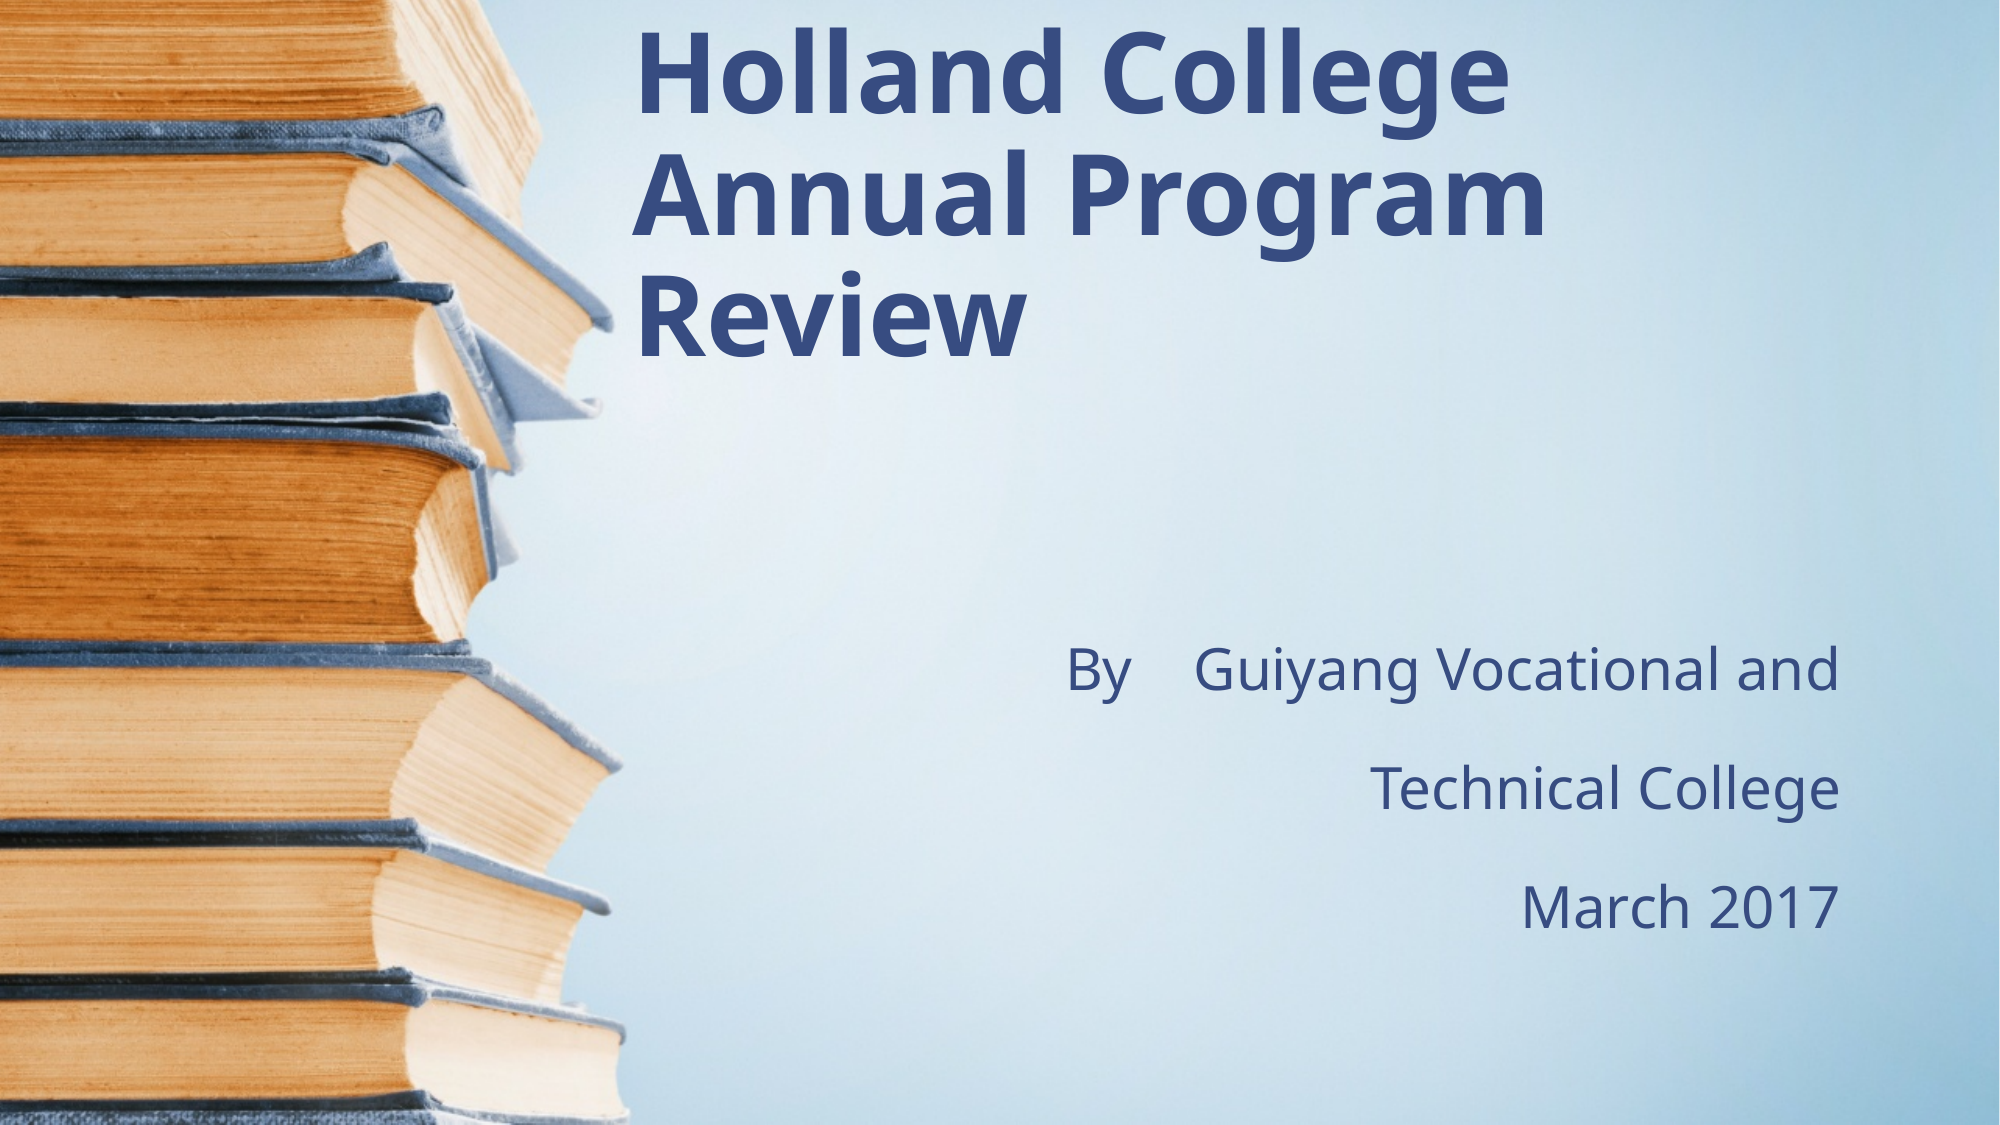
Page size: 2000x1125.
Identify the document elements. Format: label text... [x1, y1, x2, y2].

subtitle By Guiyang Vocational and Technical College March 2017 [952, 562, 1862, 962]
picture [0, 0, 2000, 1125]
title Holland College Annual Program Review [611, 74, 1978, 392]
